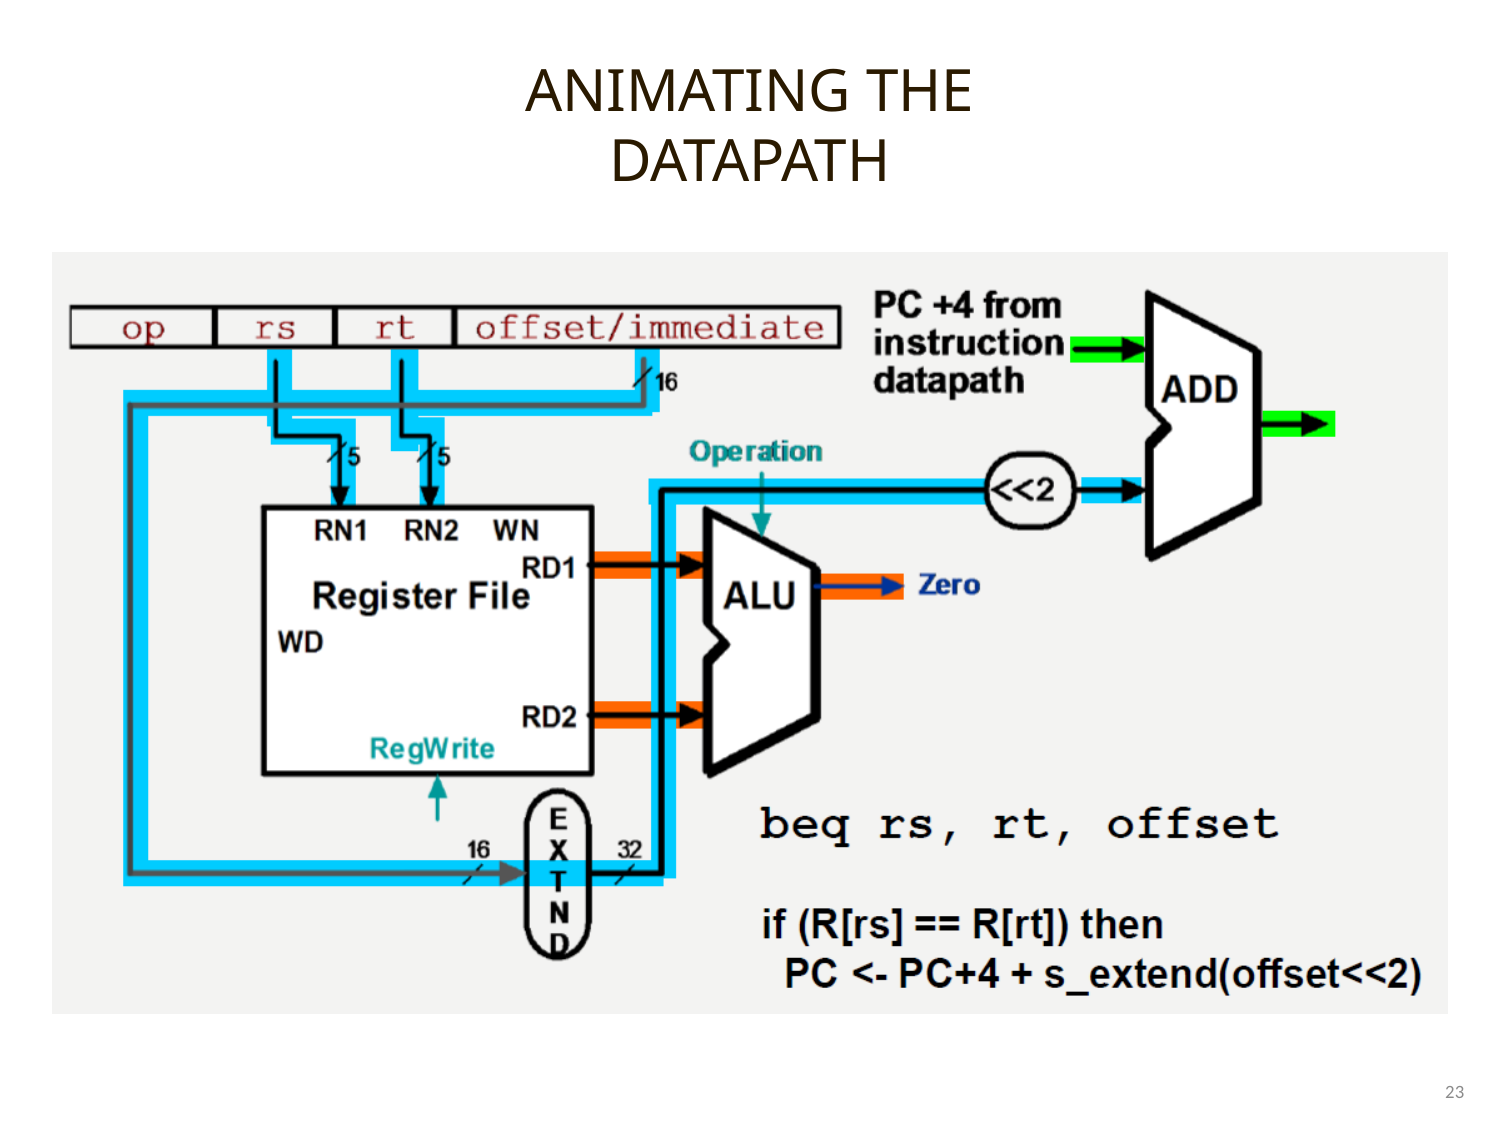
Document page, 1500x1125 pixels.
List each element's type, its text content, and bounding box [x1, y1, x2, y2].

picture [52, 252, 1448, 1014]
text_box ANIMATING THE DATAPATH [374, 45, 1125, 201]
